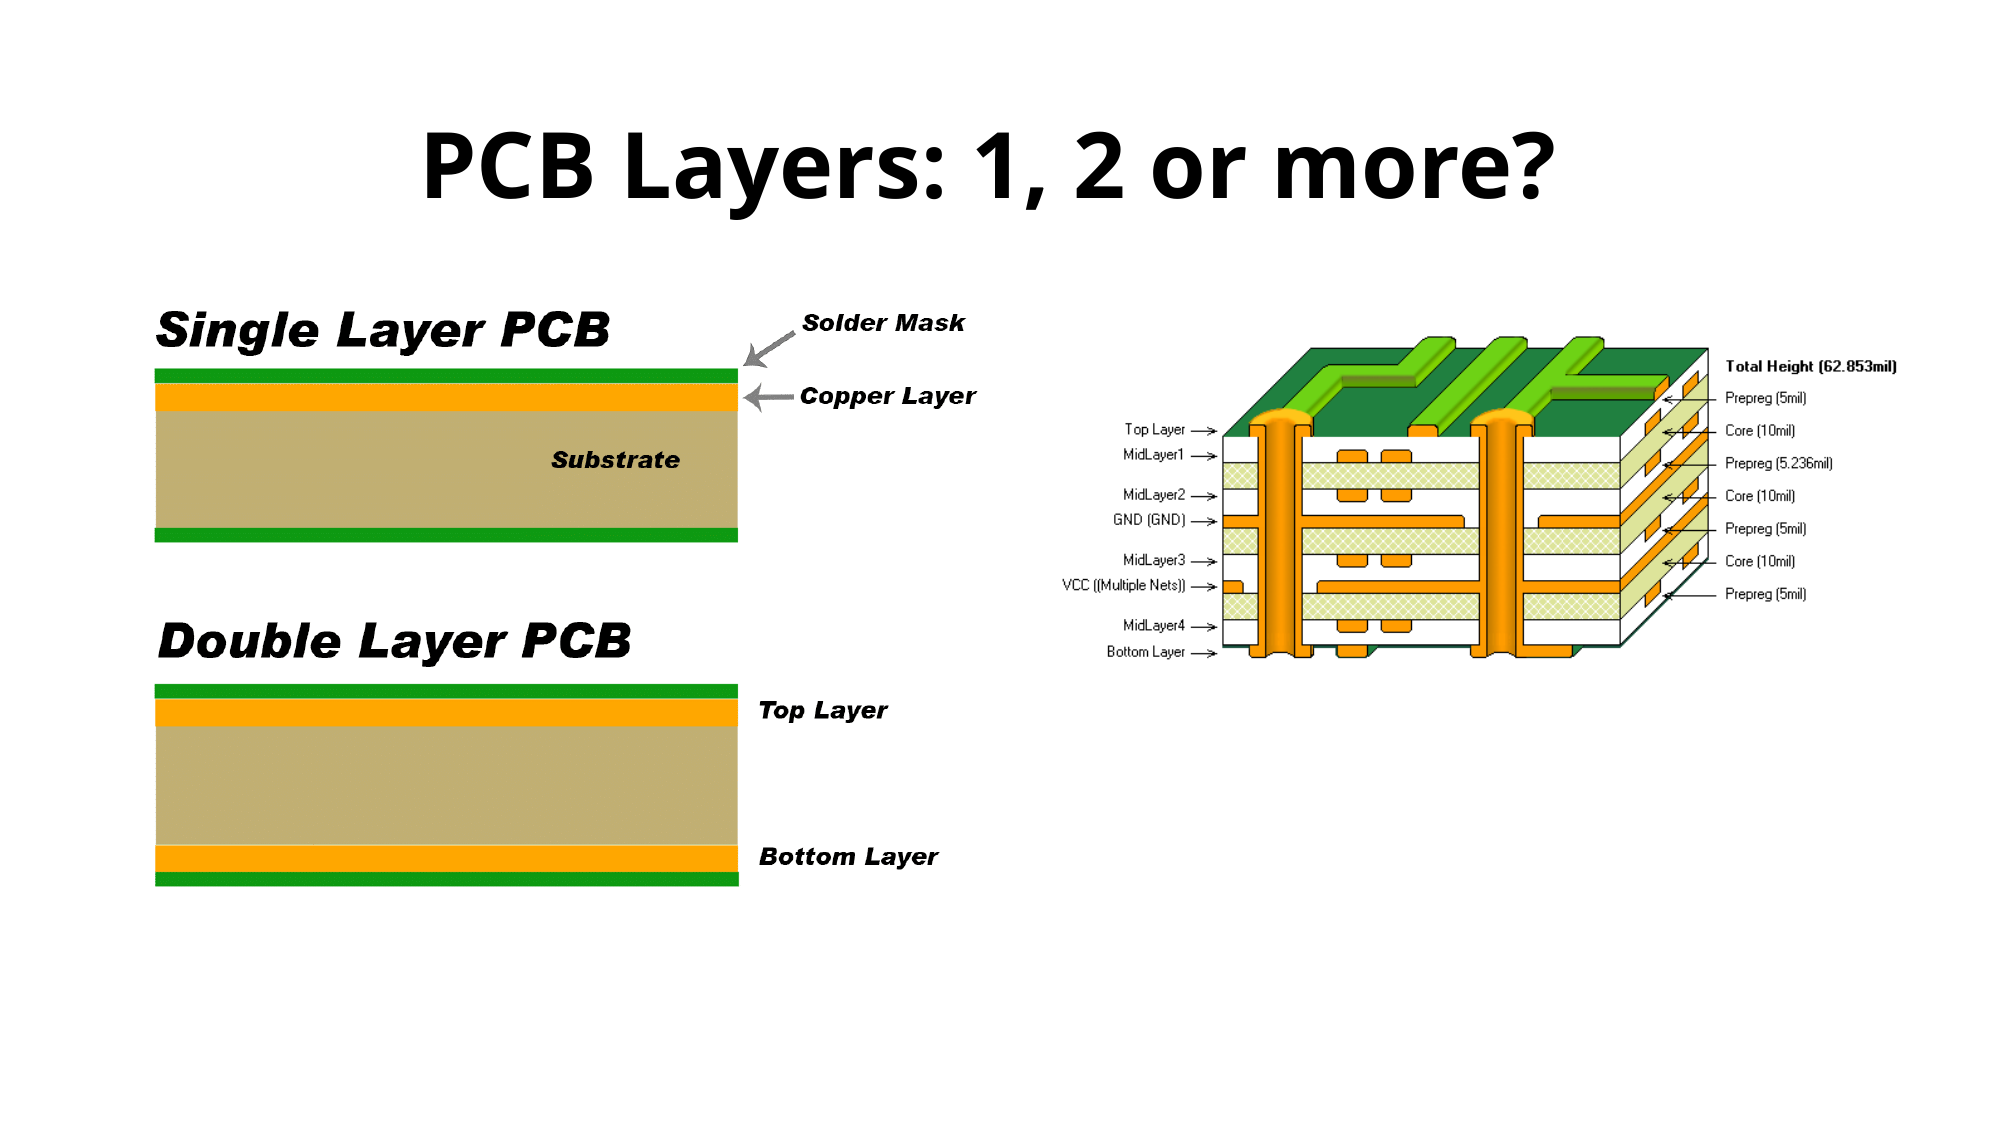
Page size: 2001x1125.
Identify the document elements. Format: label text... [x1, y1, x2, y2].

title PCB Layers: 1, 2 or more? [137, 59, 1863, 278]
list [1054, 334, 1905, 667]
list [137, 277, 988, 904]
